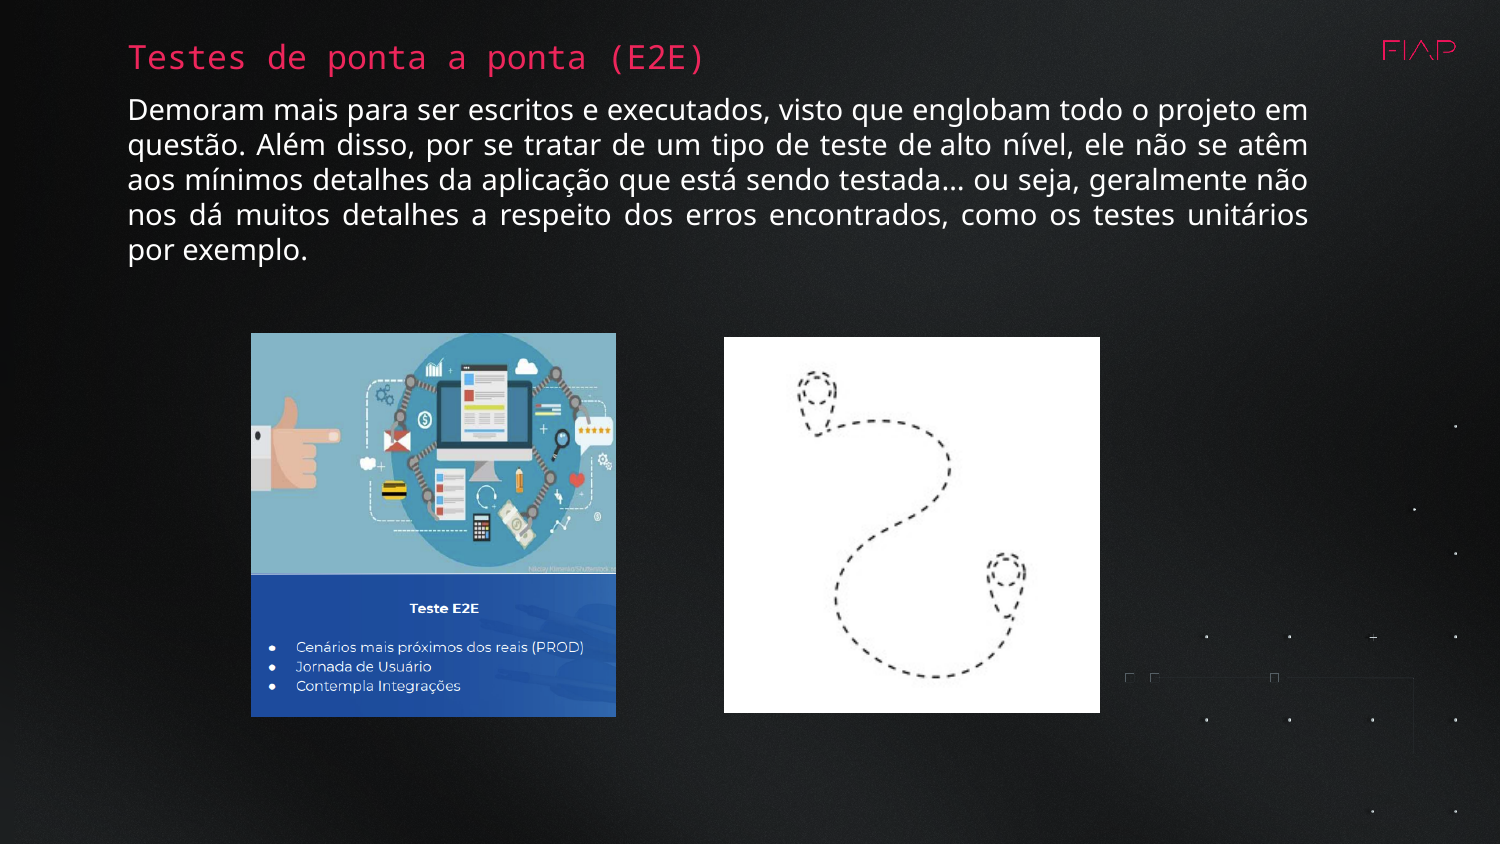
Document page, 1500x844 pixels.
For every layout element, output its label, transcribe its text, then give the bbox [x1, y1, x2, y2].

text_box Testes de ponta a ponta (E2E) [112, 28, 892, 84]
picture [0, 0, 1500, 844]
text_box Demoram mais para ser escritos e executados, visto que englobam todo o projeto em questão. Além disso, por se tratar de um tipo de teste de alto nível, ele não se atêm aos mínimos detalhes da aplicação que está sendo testada… ou seja, geralmente não nos dá muitos detalhes a respeito dos erros encontrados, como os testes unitários por exemplo. [112, 84, 1325, 274]
